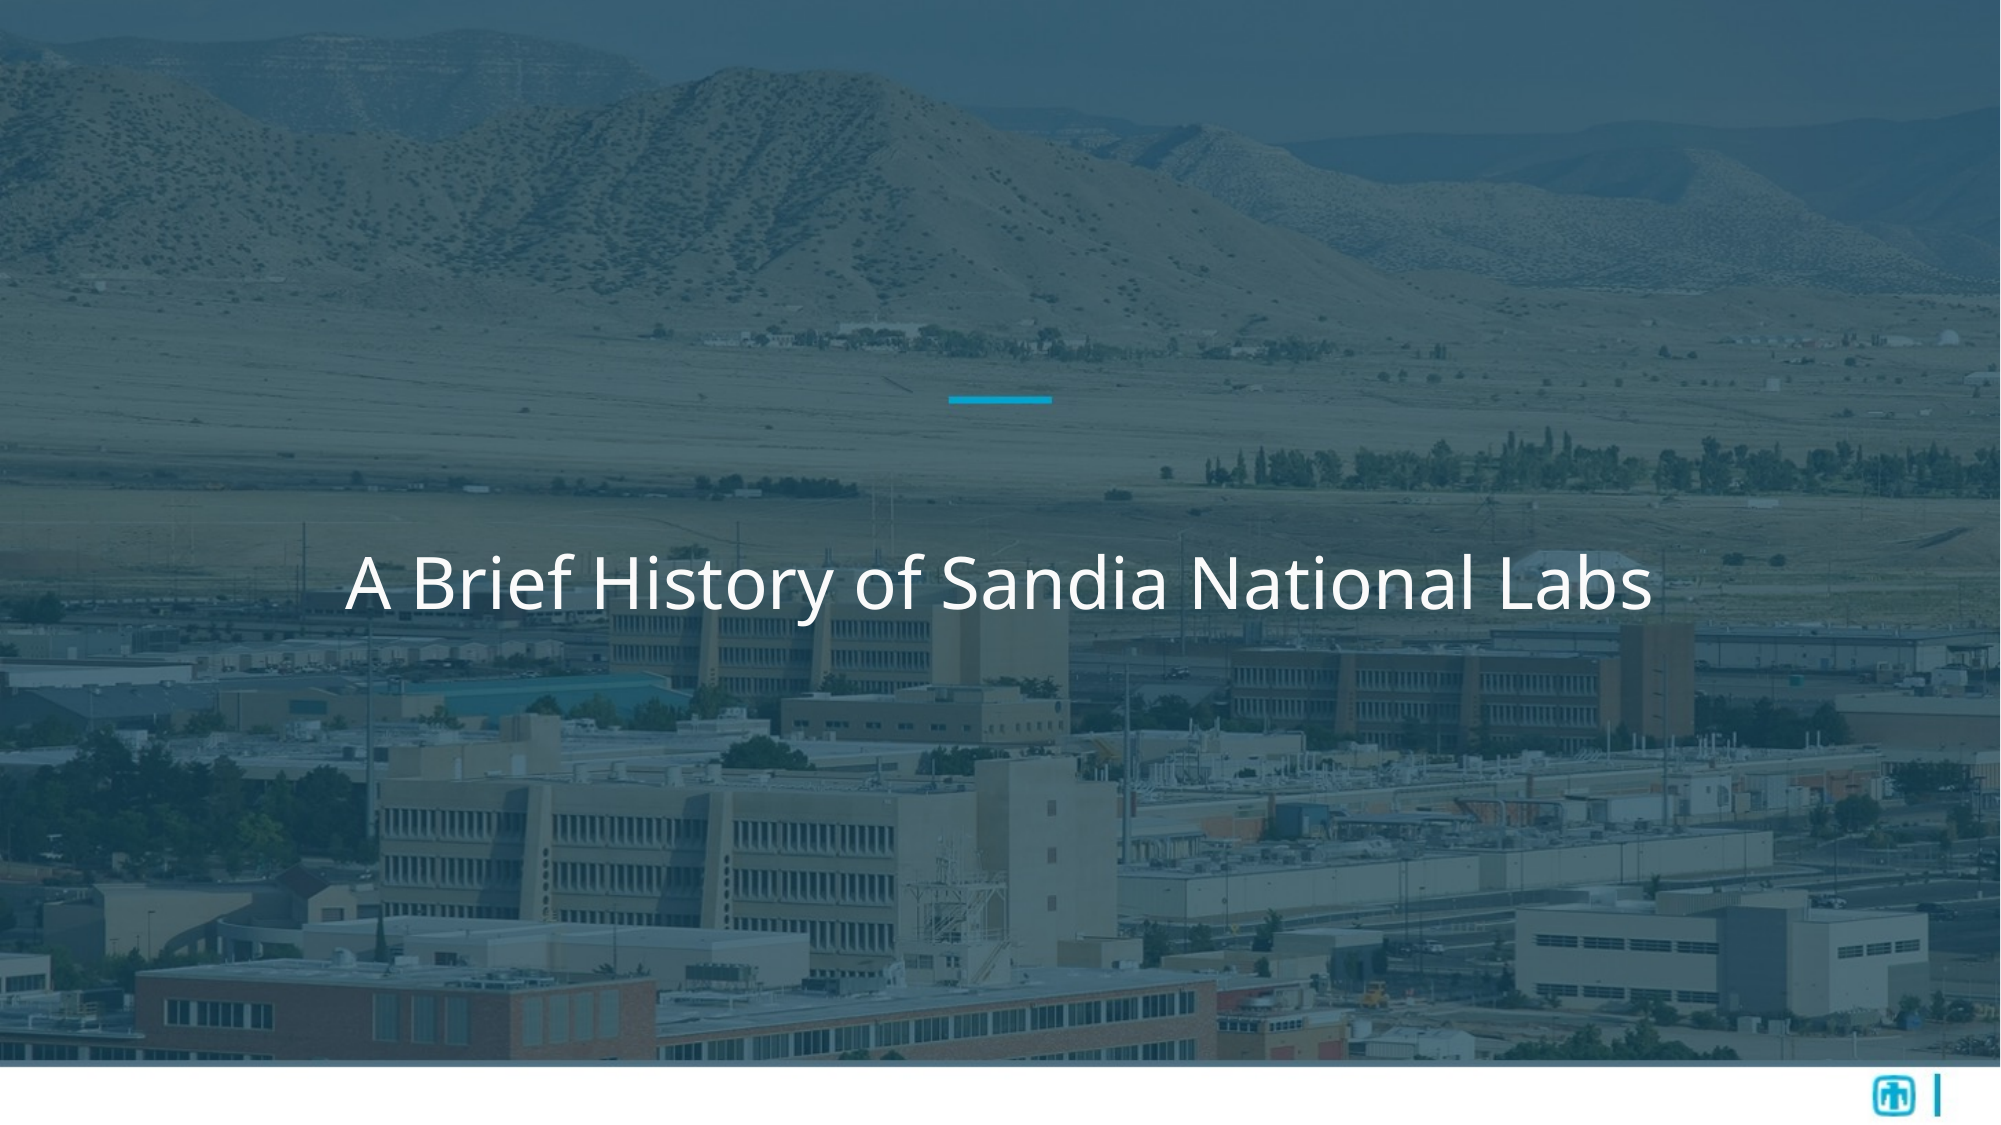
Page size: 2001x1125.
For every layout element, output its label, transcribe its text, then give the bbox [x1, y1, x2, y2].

picture [0, 0, 2001, 1125]
title A Brief History of Sandia National Labs [249, 499, 1750, 626]
